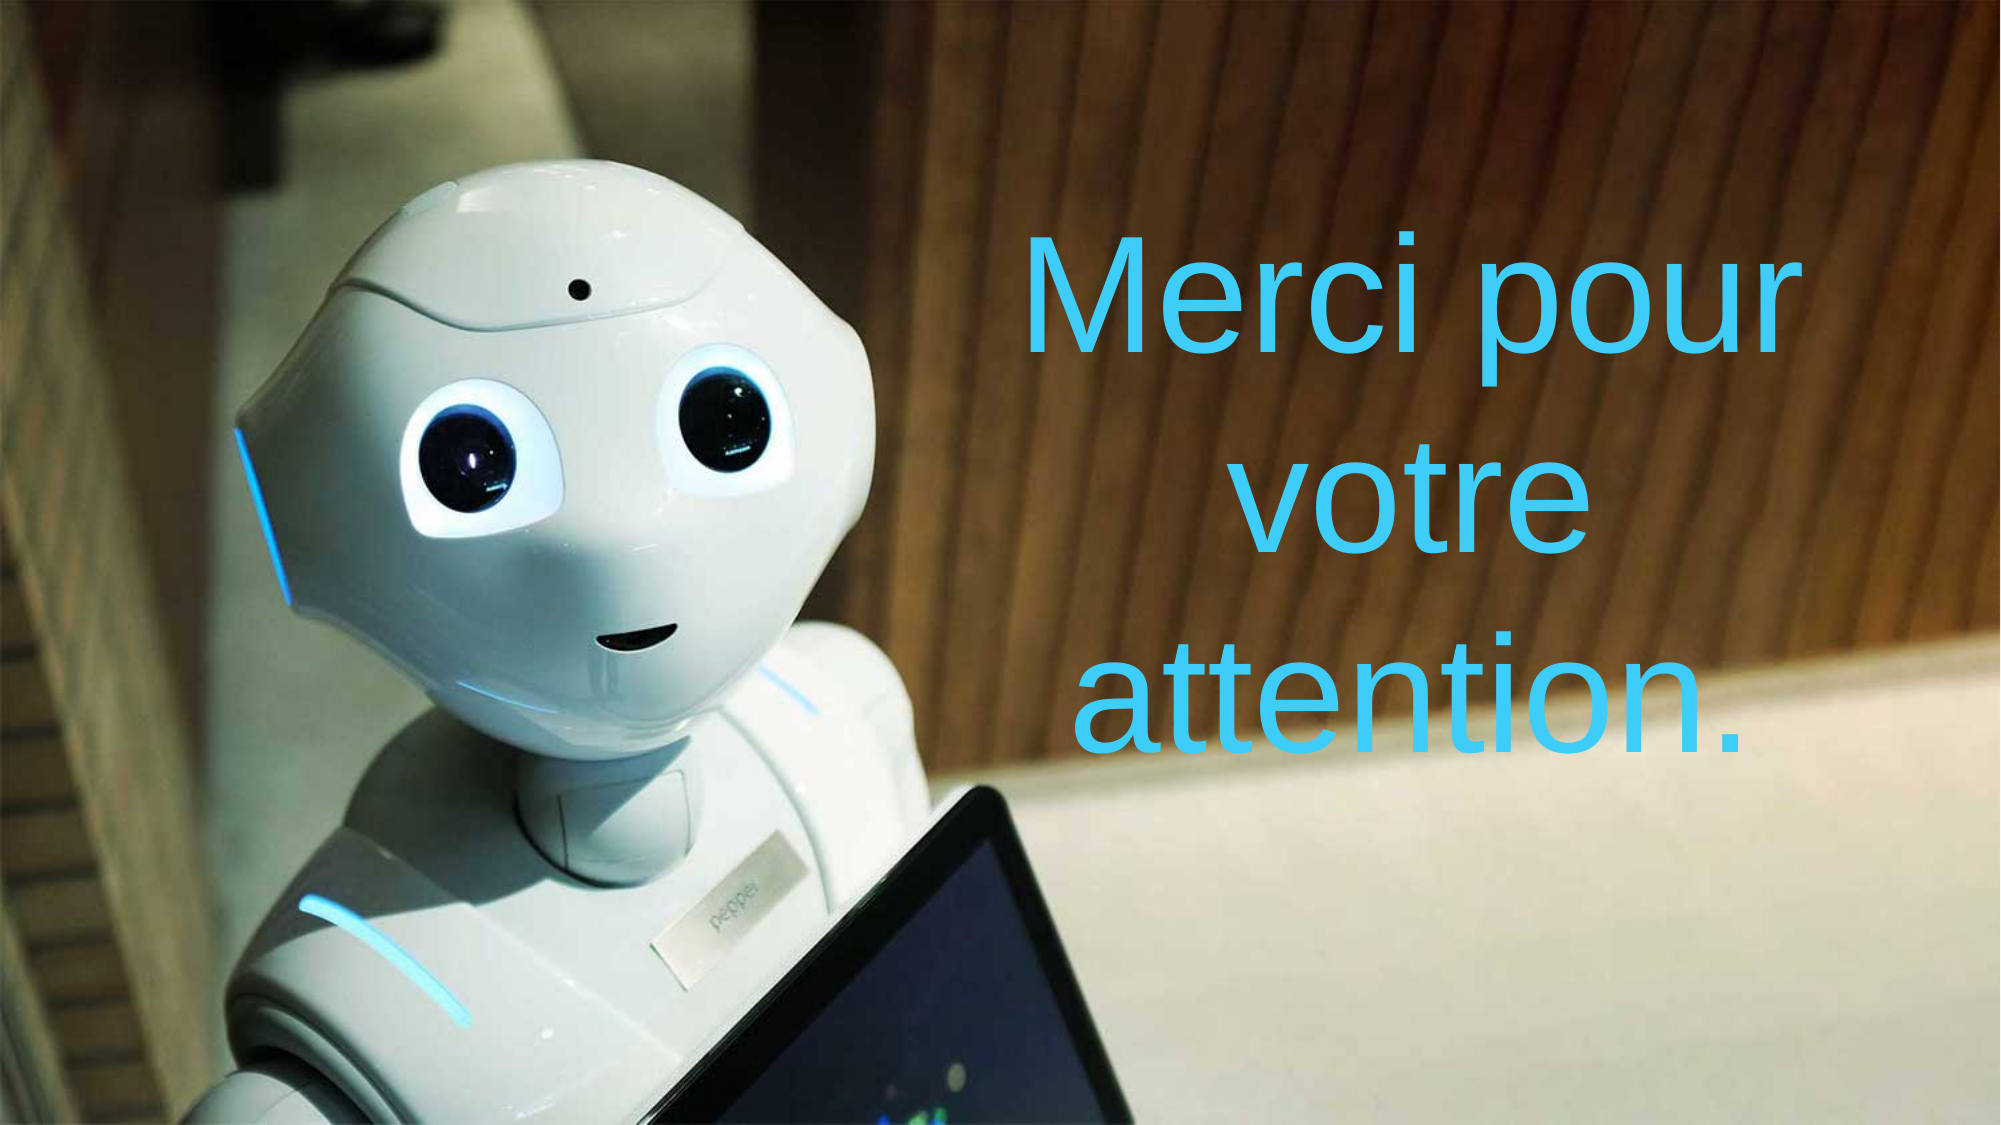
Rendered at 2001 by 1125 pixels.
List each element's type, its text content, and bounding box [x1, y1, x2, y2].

text_box Merci pour votre attention. [981, 178, 1843, 793]
picture [0, 0, 2001, 1125]
